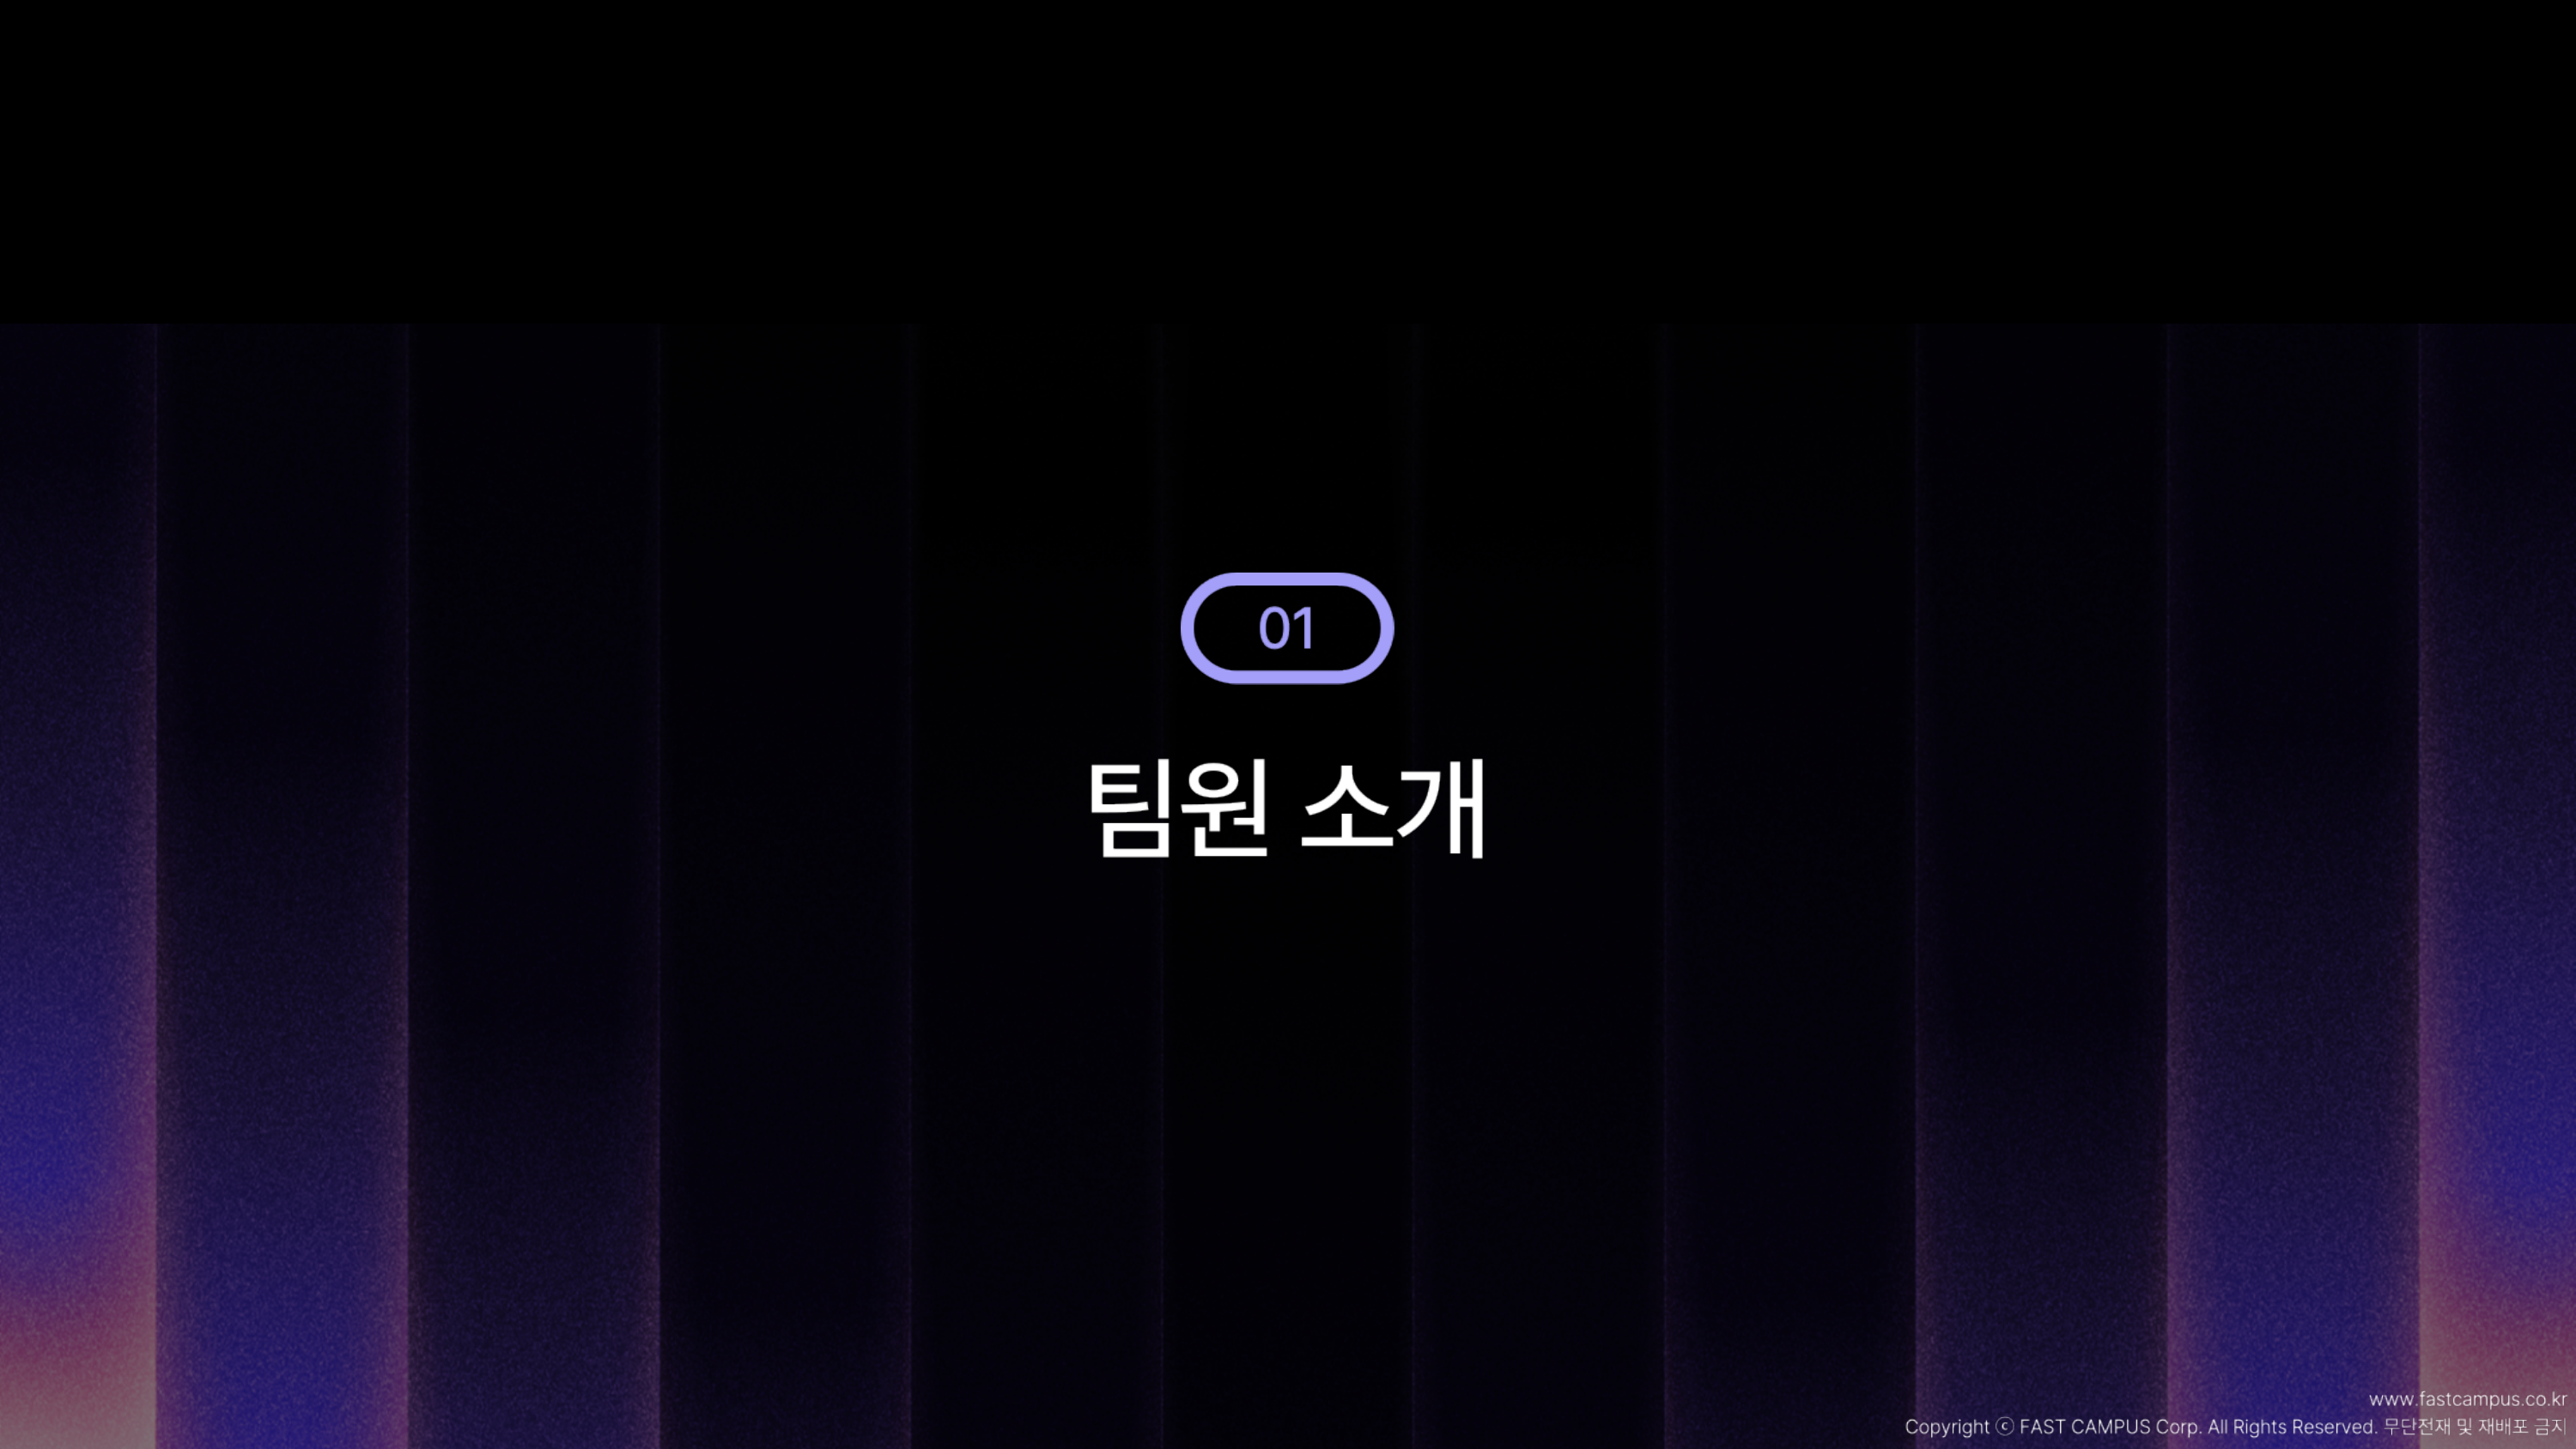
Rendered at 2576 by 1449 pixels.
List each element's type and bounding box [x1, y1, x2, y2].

picture [0, 323, 2576, 1449]
text_box [1181, 553, 1395, 681]
